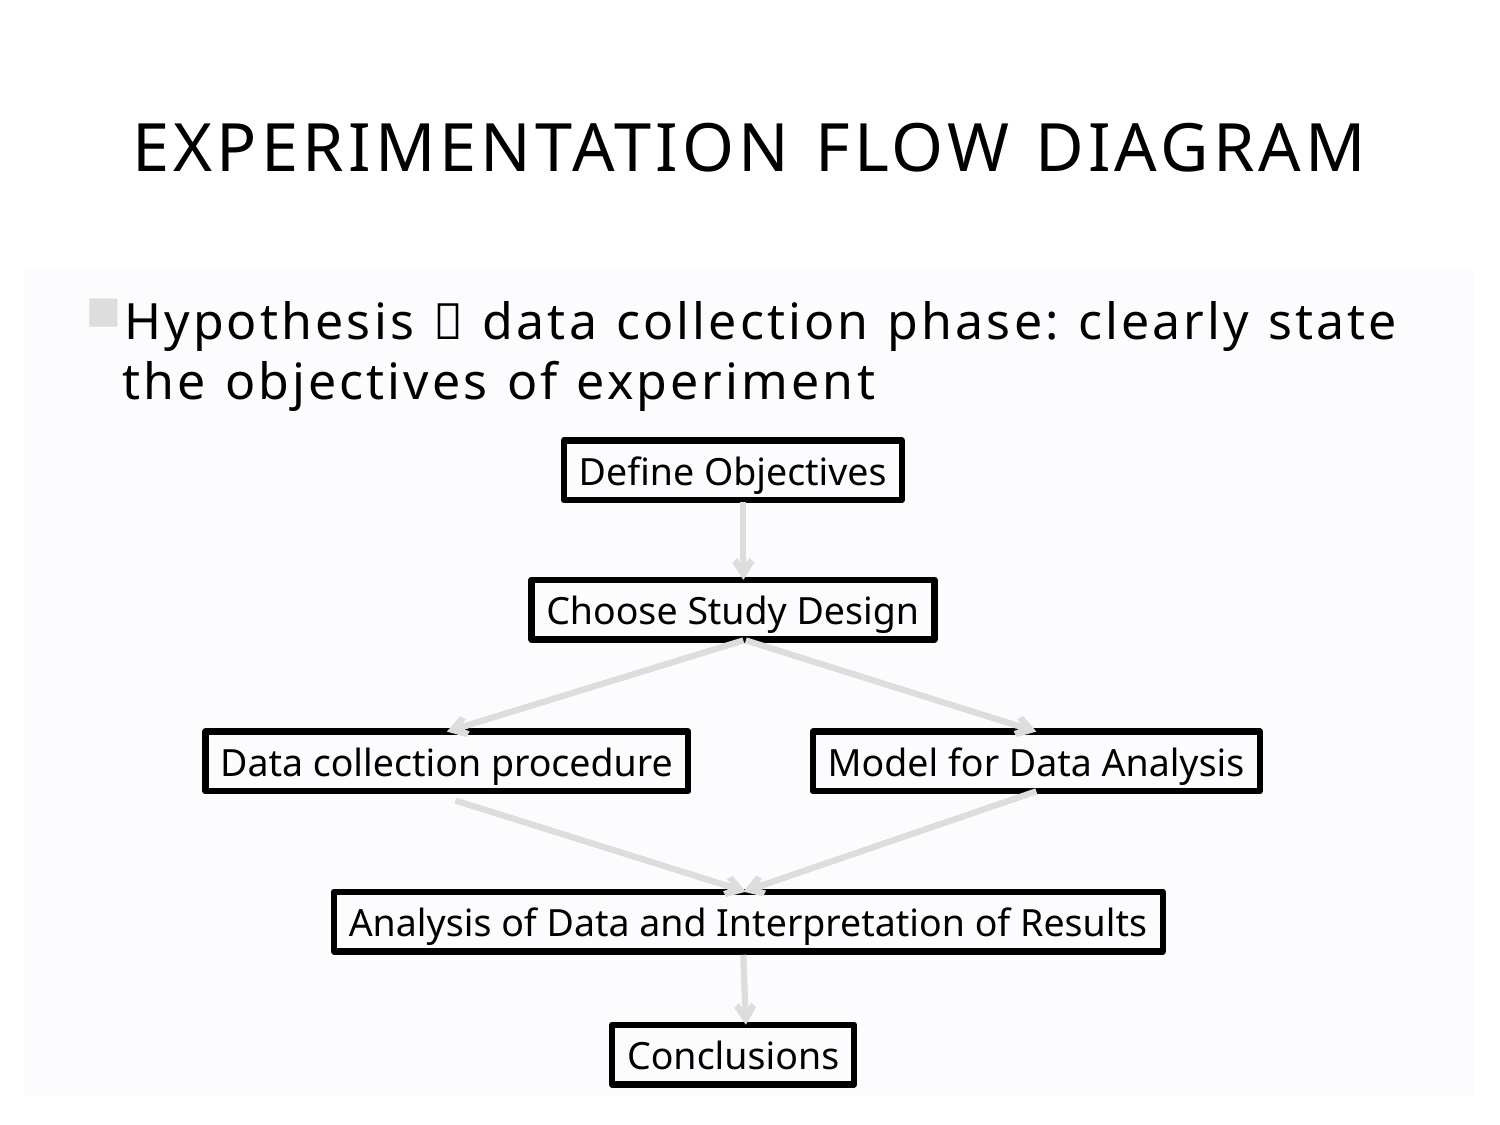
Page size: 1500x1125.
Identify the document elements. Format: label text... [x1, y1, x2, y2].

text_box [455, 800, 738, 892]
text_box Model for Data Analysis [813, 731, 1260, 792]
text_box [742, 791, 1037, 892]
list Hypothesis  data collection phase: clearly state the objectives of experiment [62, 281, 1442, 1005]
text_box Define Objectives [563, 440, 902, 501]
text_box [745, 640, 1037, 732]
text_box Data collection procedure [205, 731, 689, 792]
text_box Choose Study Design [531, 579, 935, 640]
text_box Conclusions [612, 1024, 855, 1085]
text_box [743, 954, 747, 1025]
text_box Analysis of Data and Interpretation of Results [333, 891, 1163, 952]
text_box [446, 640, 744, 732]
title Experimentation Flow Diagram [62, 58, 1438, 232]
